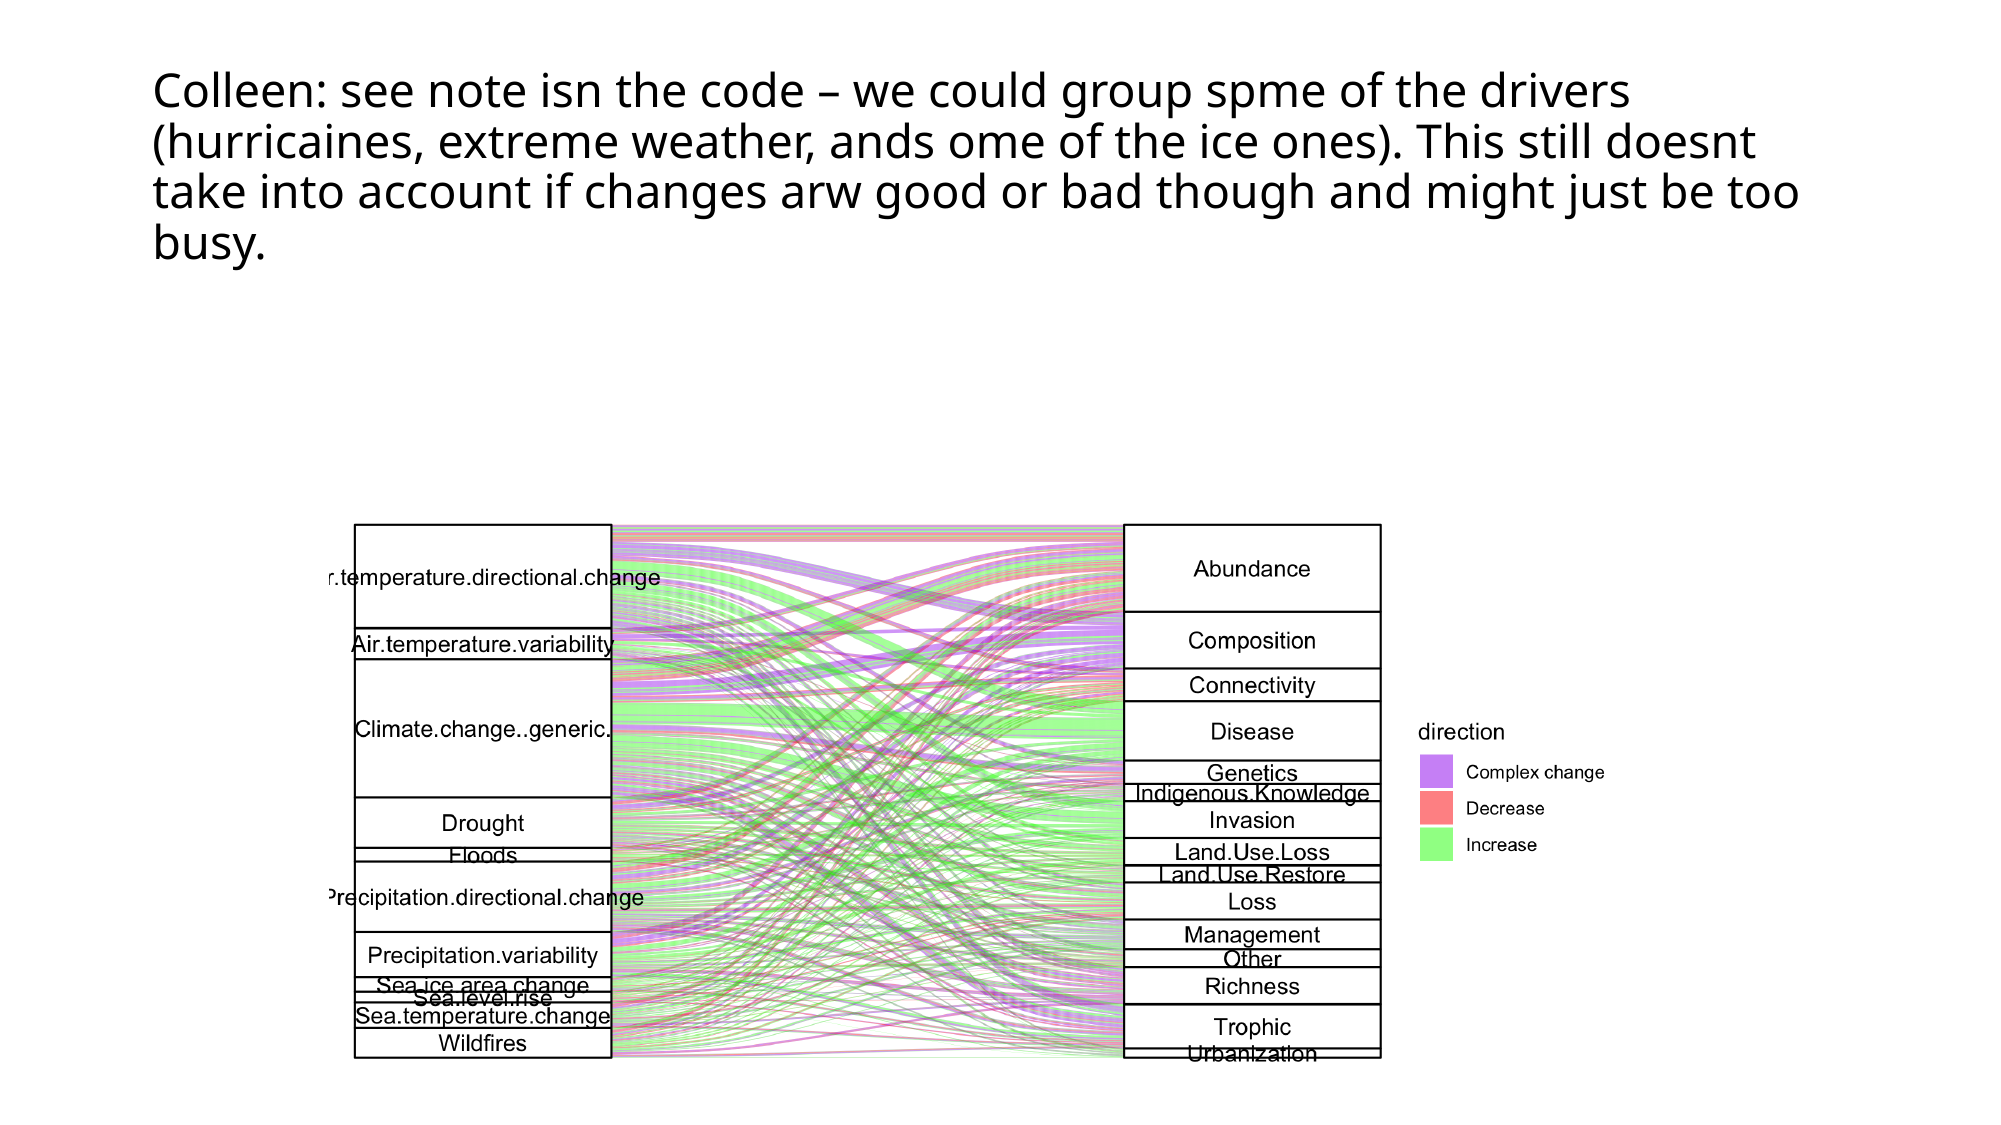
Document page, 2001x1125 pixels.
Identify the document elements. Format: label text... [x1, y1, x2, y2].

picture [329, 497, 1606, 1084]
title Colleen: see note isn the code – we could group spme of the drivers (hurricaines, extreme weather, ands ome of the ice ones). This still doesnt take into account if changes arw good or bad though and might just be too busy. [137, 59, 1863, 278]
